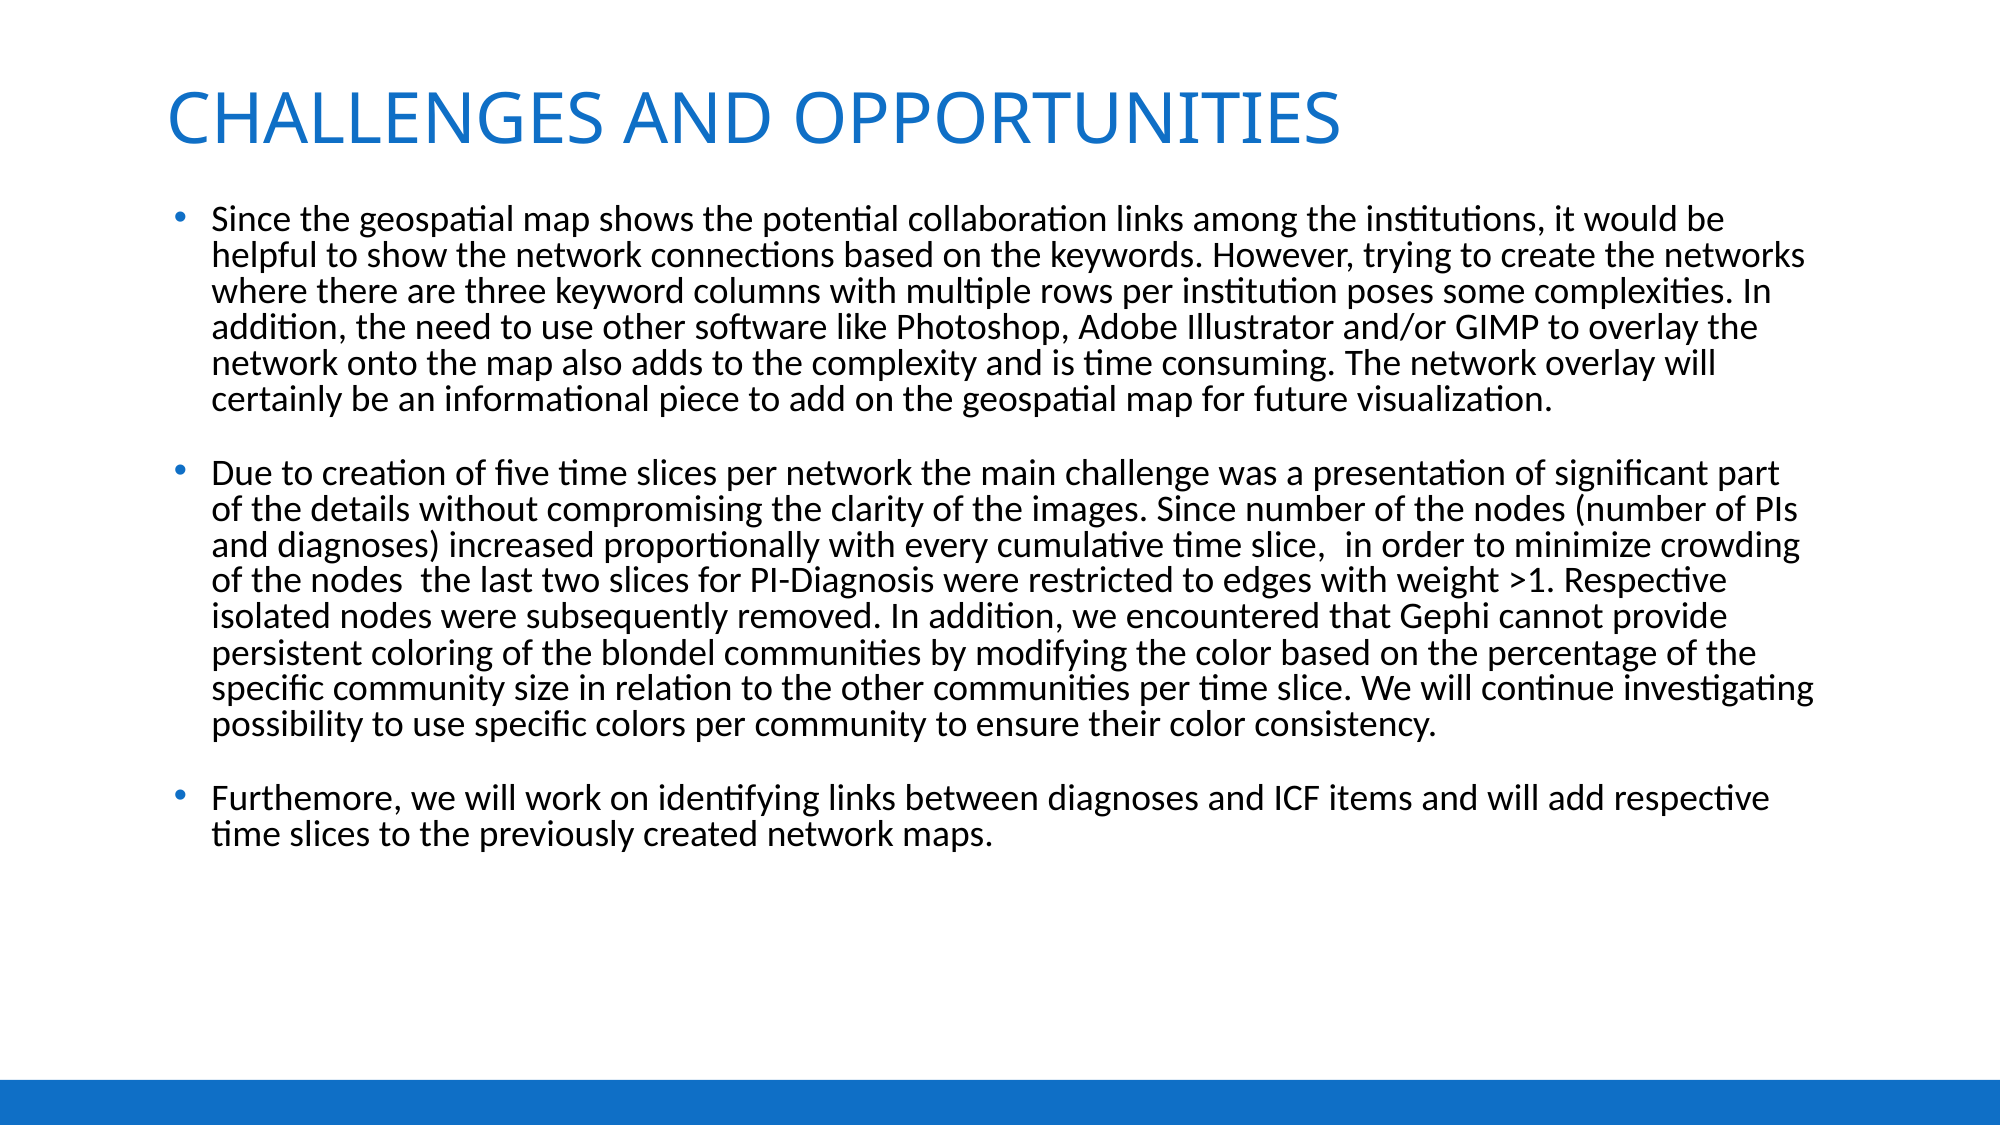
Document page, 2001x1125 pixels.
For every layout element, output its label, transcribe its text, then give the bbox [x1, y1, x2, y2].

list Since the geospatial map shows the potential collaboration links among the institutions, it would be helpful to show the network connections based on the keywords. However, trying to create the networks where there are three keyword columns with multiple rows per institution poses some complexities. In addition, the need to use other software like Photoshop, Adobe Illustrator and/or GIMP to overlay the network onto the map also adds to the complexity and is time consuming. The network overlay will certainly be an informational piece to add on the geospatial map for future visualization. Due to creation of five time slices per network the main challenge was a presentation of significant part of the details without compromising the clarity of the images. Since number of the nodes (number of PIs and diagnoses) increased proportionally with every cumulative time slice, in order to minimize crowding of the nodes the last two slices for PI-Diagnosis were restricted to edges with weight >1. Respective isolated nodes were subsequently removed. In addition, we encountered that Gephi cannot provide persistent coloring of the blondel communities by modifying the color based on the percentage of the specific community size in relation to the other communities per time slice. We will continue investigating possibility to use specific colors per community to ensure their color consistency. Furthemore, we will work on identifying links between diagnoses and ICF items and will add respective time slices to the previously created network maps. [151, 195, 1834, 1013]
title Challenges and opportunities [151, 75, 1834, 176]
